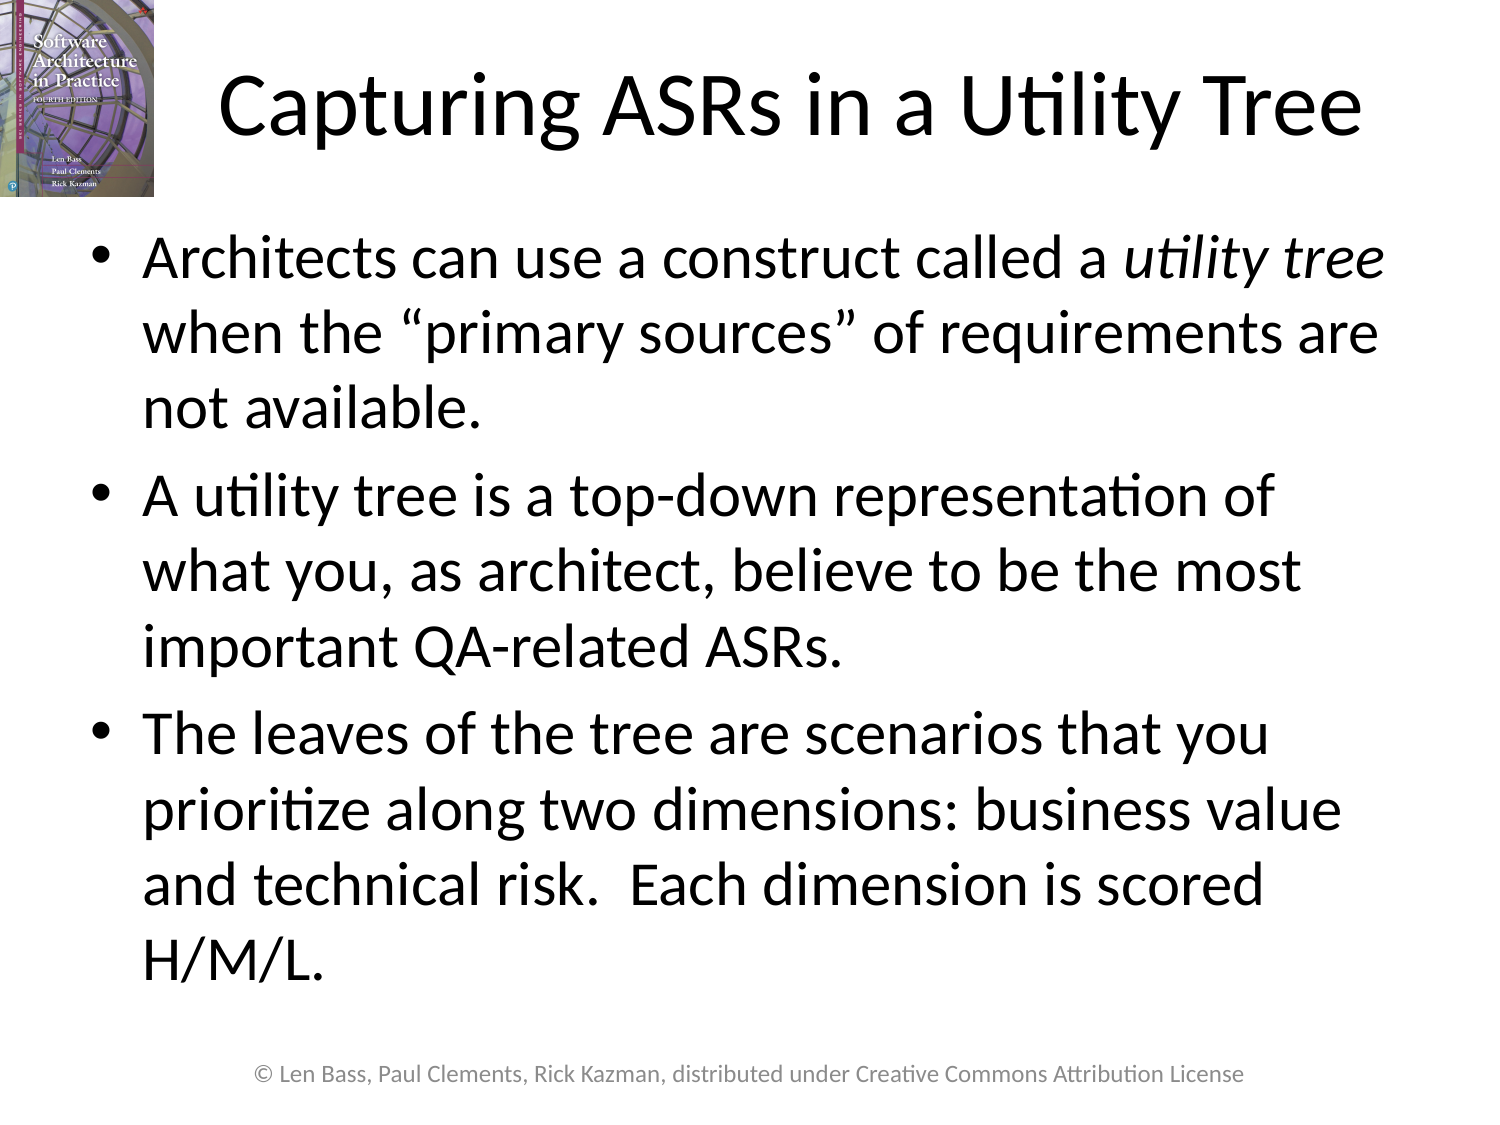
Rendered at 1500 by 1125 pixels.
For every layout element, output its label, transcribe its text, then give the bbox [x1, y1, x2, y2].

title Capturing ASRs in a Utility Tree [159, 45, 1425, 173]
list Architects can use a construct called a utility tree when the “primary sources” of requirements are not available. A utility tree is a top-down representation of what you, as architect, believe to be the most important QA-related ASRs. The leaves of the tree are scenarios that you prioritize along two dimensions: business value and technical risk. Each dimension is scored H/M/L. [75, 208, 1425, 1005]
picture [0, 0, 154, 197]
footer © Len Bass, Paul Clements, Rick Kazman, distributed under Creative Commons Attribution License [230, 1042, 1270, 1103]
